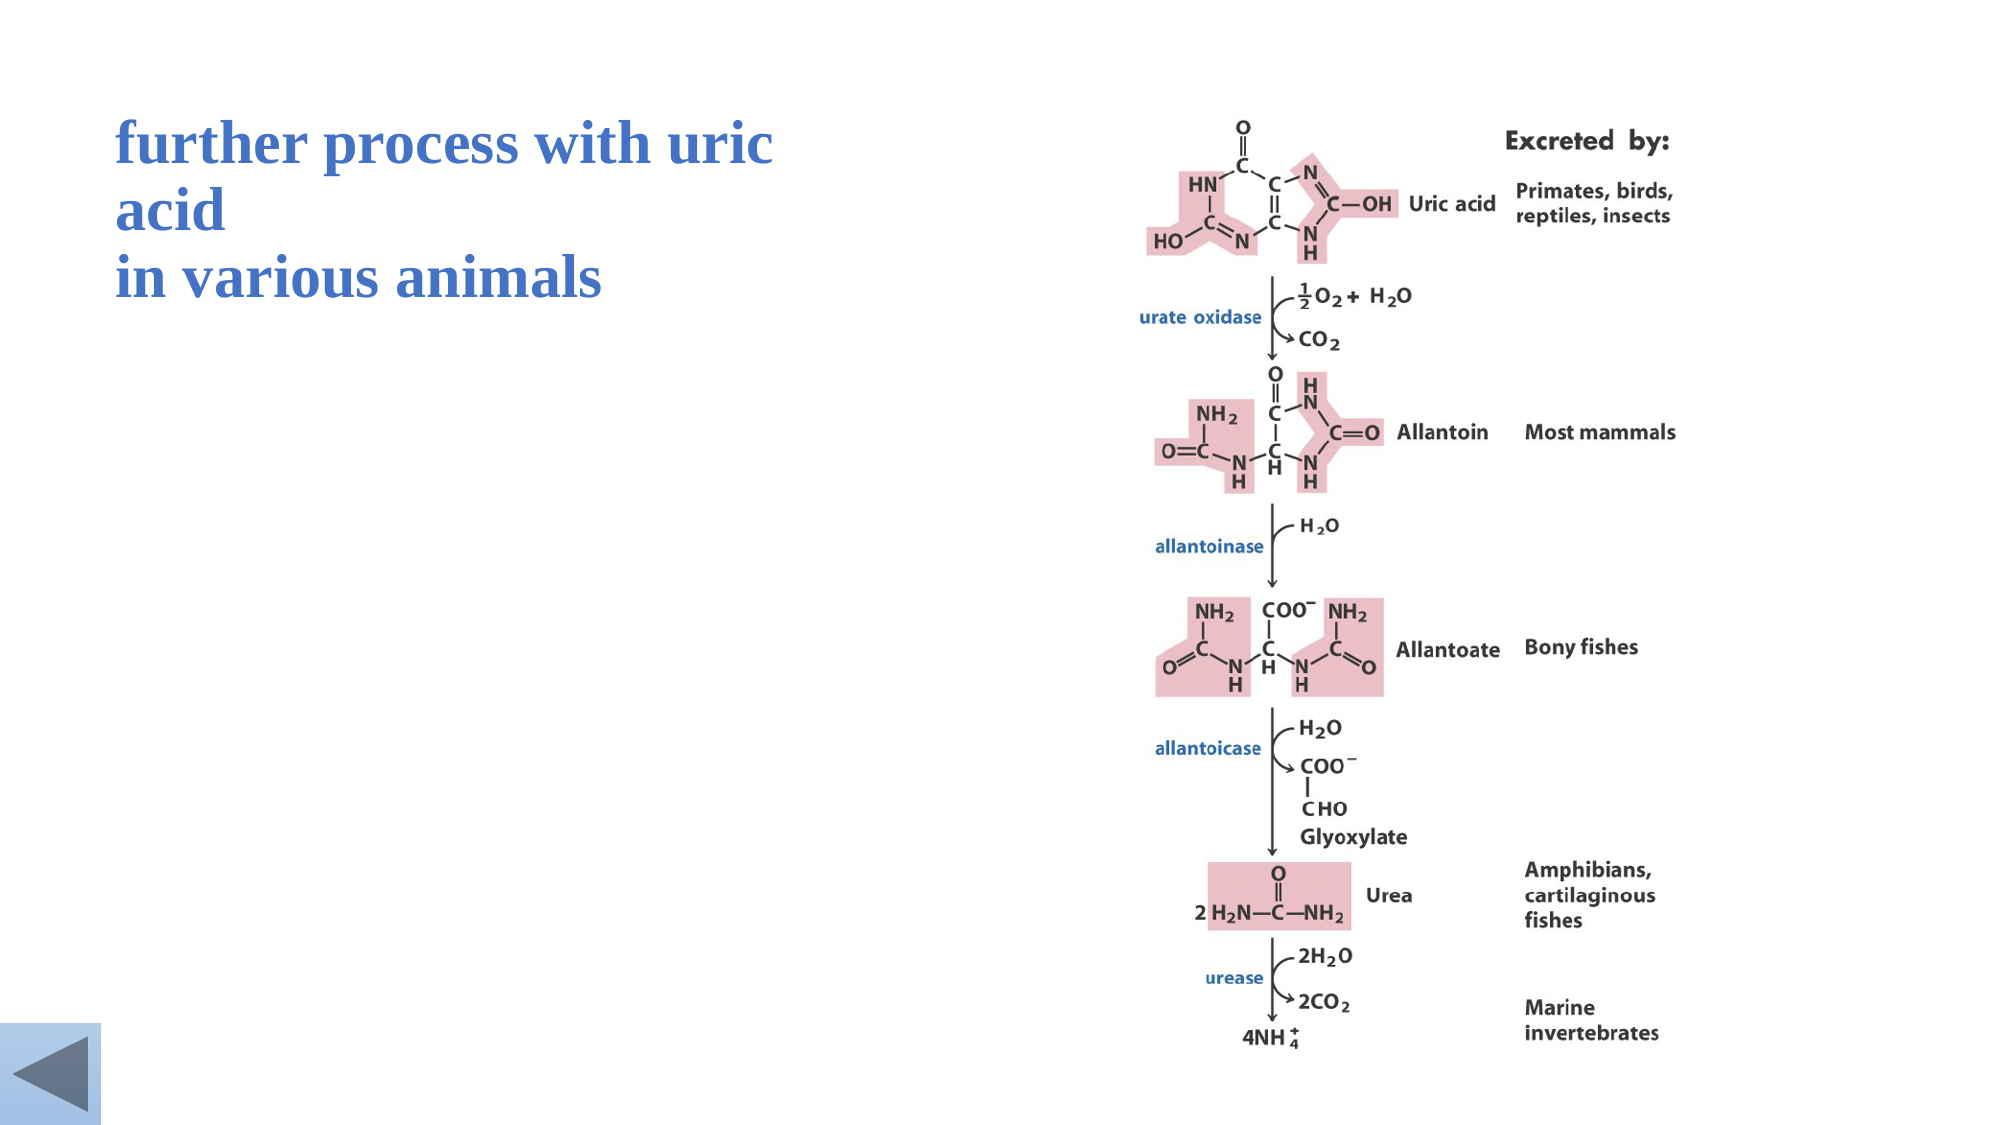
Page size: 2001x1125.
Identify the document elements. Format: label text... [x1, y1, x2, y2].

picture [1118, 84, 1701, 1074]
text_box [0, 1023, 102, 1125]
title further process with uric acid in various animals [100, 101, 901, 319]
